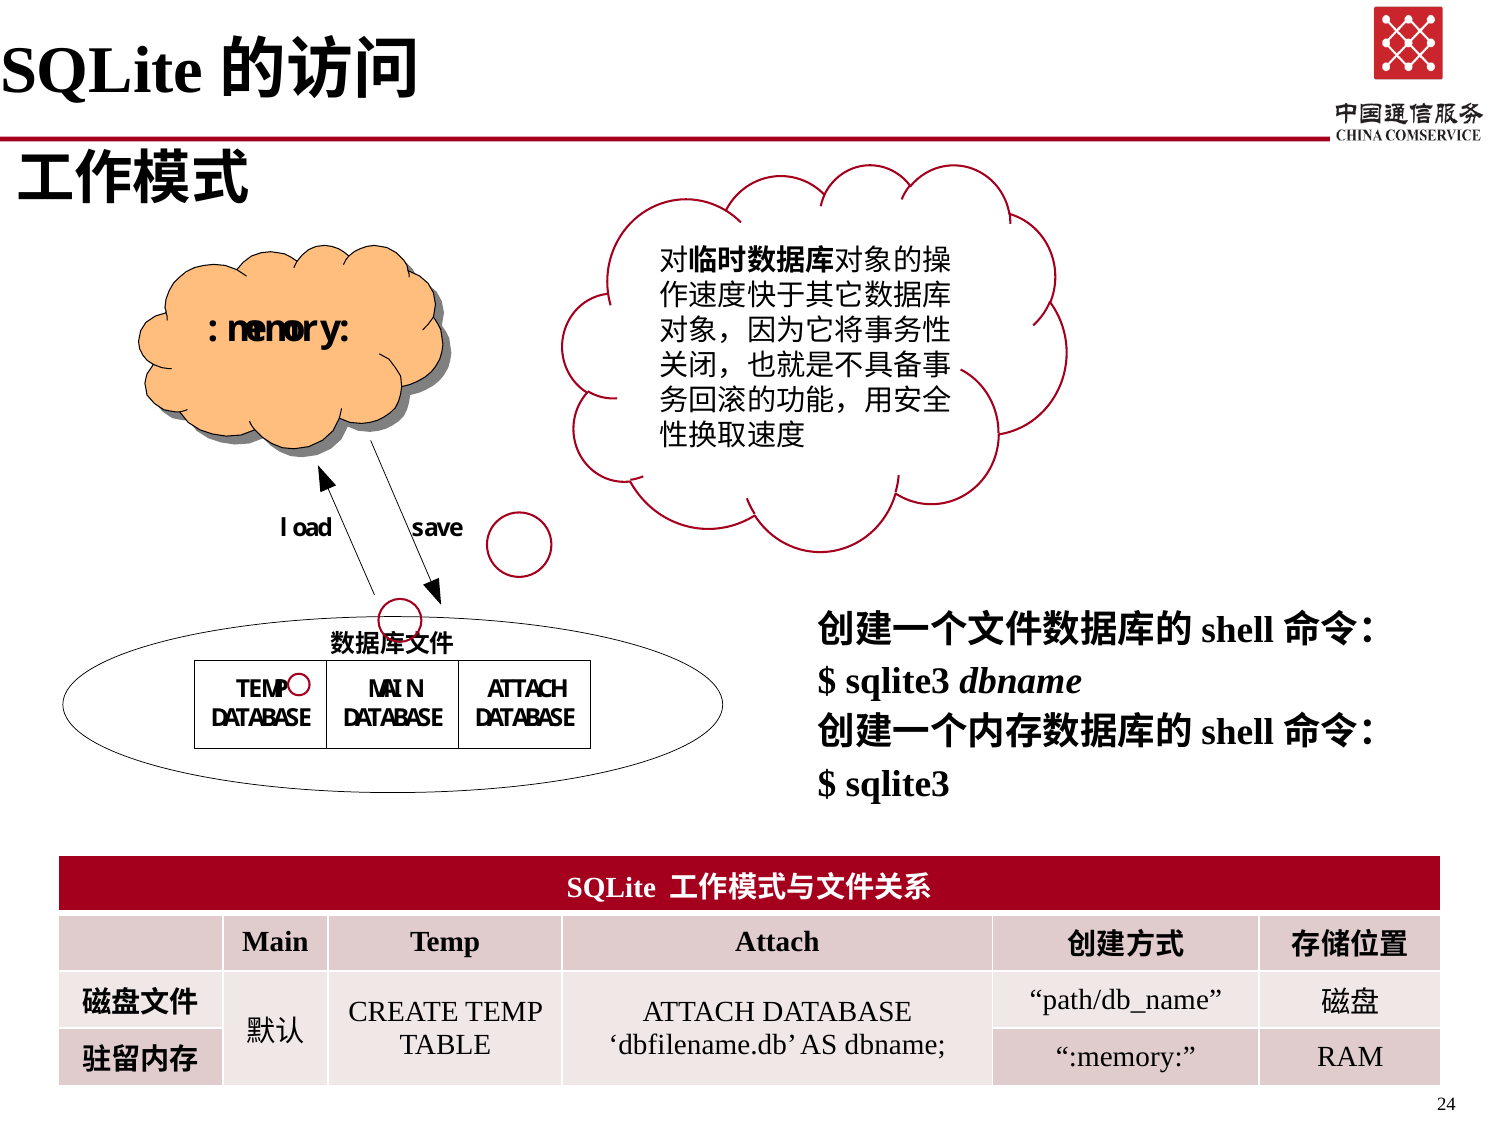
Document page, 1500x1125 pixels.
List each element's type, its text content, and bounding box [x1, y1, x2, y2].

table_cell 磁盘文件 [59, 972, 222, 1027]
table_header SQLite 工作模式与文件关系 [59, 856, 1440, 910]
table_cell Temp [329, 916, 561, 970]
table_cell 存储位置 [1260, 916, 1440, 970]
text_box 工作模式 [1, 140, 265, 219]
text_box [623, 165, 1067, 553]
table_cell 默认 [224, 972, 327, 1085]
table_cell 磁盘 [1260, 972, 1440, 1027]
table_cell “:memory:” [993, 1029, 1258, 1085]
table_cell [59, 916, 222, 970]
table_cell 驻留内存 [59, 1029, 222, 1085]
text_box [58, 234, 728, 798]
text_box 创建一个文件数据库的shell命令： $ sqlite3 dbname 创建一个内存数据库的shell命令： $ sqlite3 [802, 597, 1411, 812]
title SQLite的访问 [0, 0, 1500, 142]
table_cell Main [224, 916, 327, 970]
table_cell “path/db_name” [993, 972, 1258, 1027]
table_cell Attach [563, 916, 992, 970]
table_cell RAM [1260, 1029, 1440, 1085]
table_cell CREATE TEMP TABLE [329, 972, 561, 1085]
table_cell 创建方式 [993, 916, 1258, 970]
text_box 对临时数据库对象的操作速度快于其它数据库对象，因为它将事务性关闭，也就是不具备事务回滚的功能，用安全性换取速度 [729, 234, 985, 459]
table_cell ATTACH DATABASE ‘dbfilename.db’ AS dbname; [563, 972, 992, 1085]
